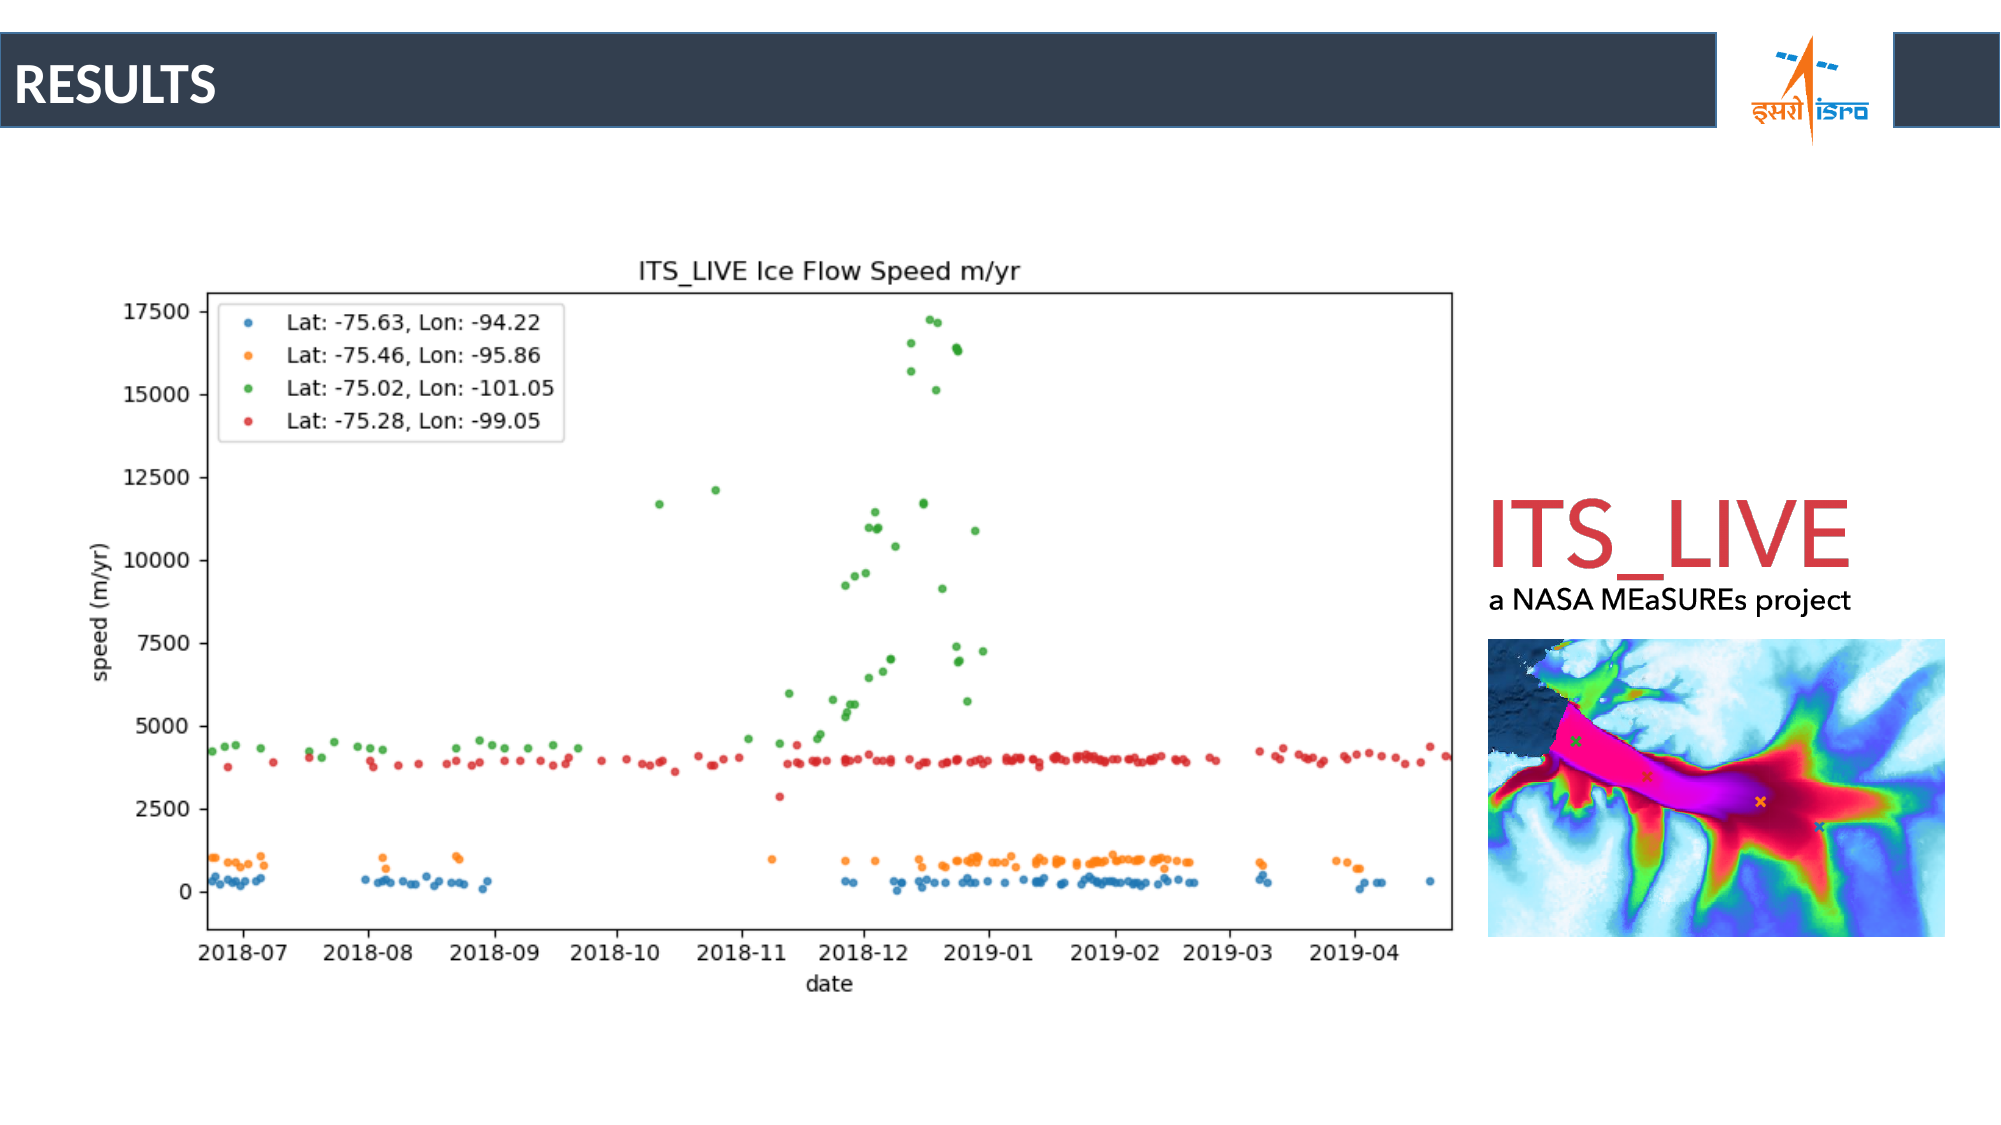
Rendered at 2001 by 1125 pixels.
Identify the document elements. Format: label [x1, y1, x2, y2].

picture [1488, 639, 1945, 937]
picture [68, 238, 1475, 1020]
text_box [0, 33, 2000, 148]
picture [1488, 498, 1853, 619]
